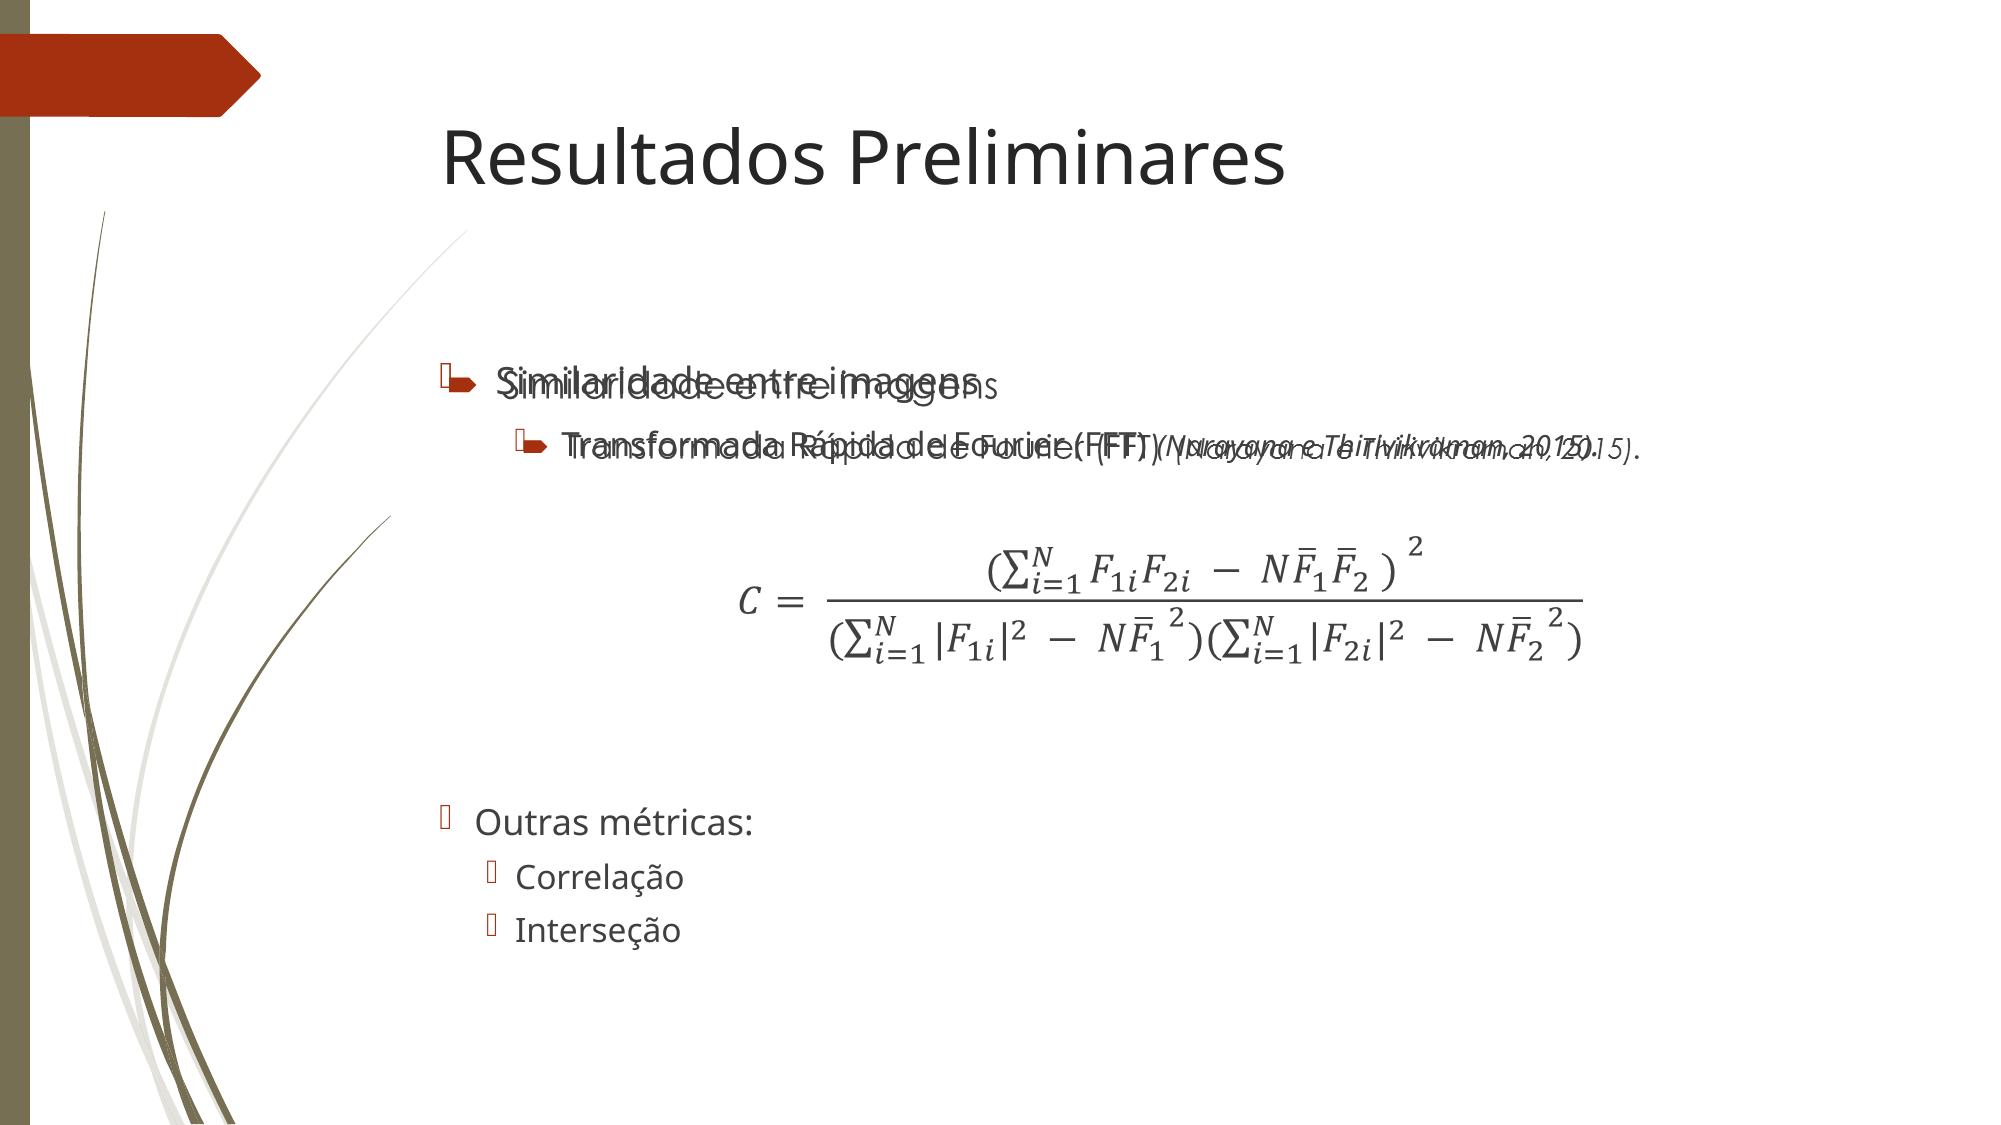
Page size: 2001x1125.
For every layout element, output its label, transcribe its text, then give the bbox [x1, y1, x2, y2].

text_box [424, 349, 1888, 683]
text_box Outras métricas: Correlação Interseção [424, 792, 1888, 959]
text_box Resultados Preliminares [425, 102, 1888, 313]
